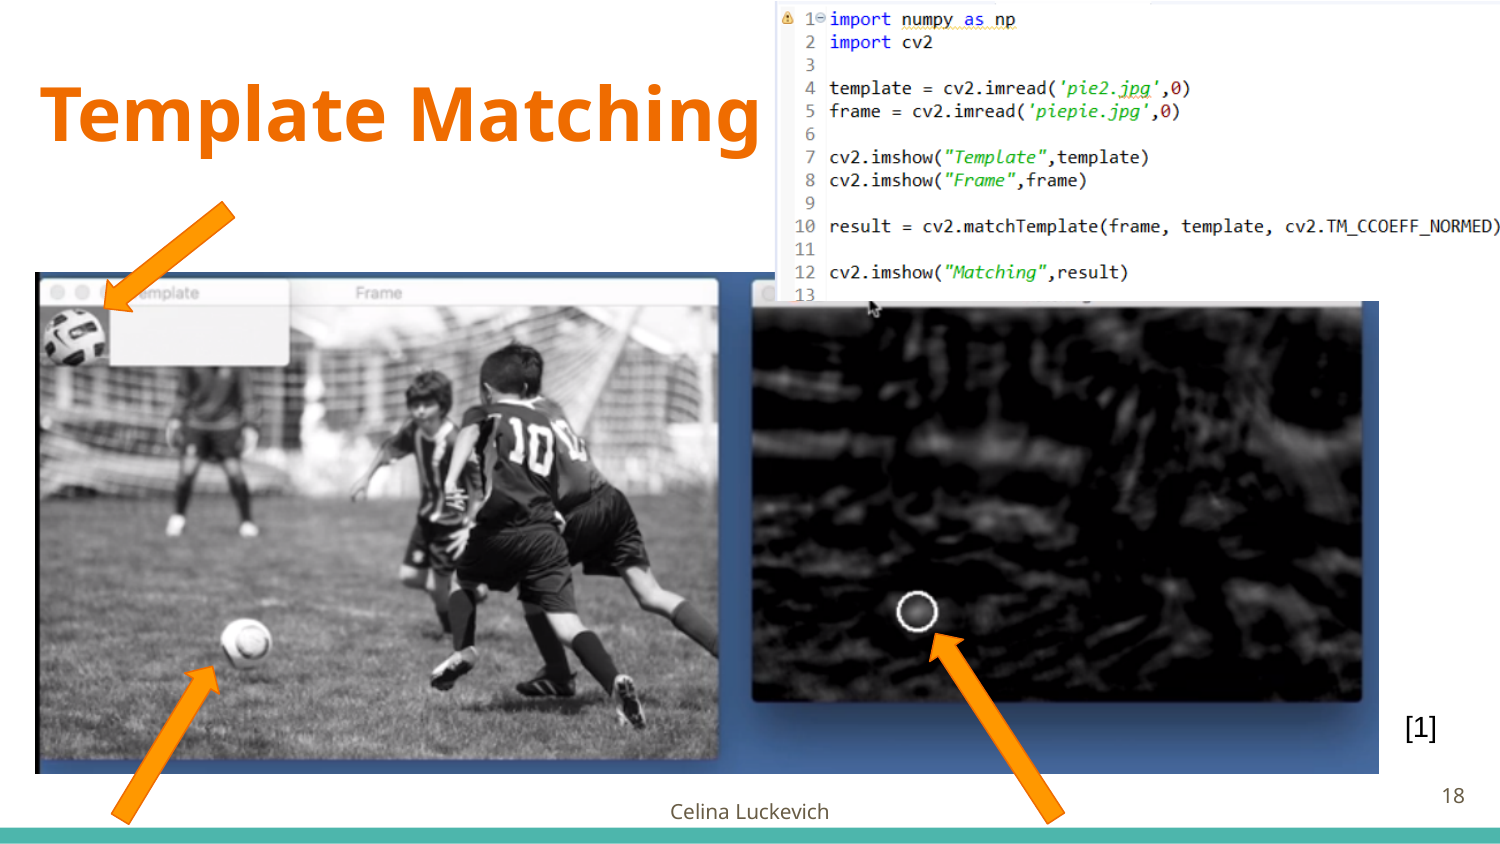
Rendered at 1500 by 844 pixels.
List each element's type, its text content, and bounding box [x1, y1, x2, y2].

picture [35, 1, 1500, 774]
slide_number ‹#› [1389, 764, 1480, 830]
text_box [1] [1389, 693, 1456, 751]
title Template Matching [24, 51, 769, 168]
text_box [111, 782, 155, 825]
text_box [136, 201, 235, 270]
text_box [1020, 782, 1065, 824]
slide_number Celina Luckevich [628, 782, 872, 844]
